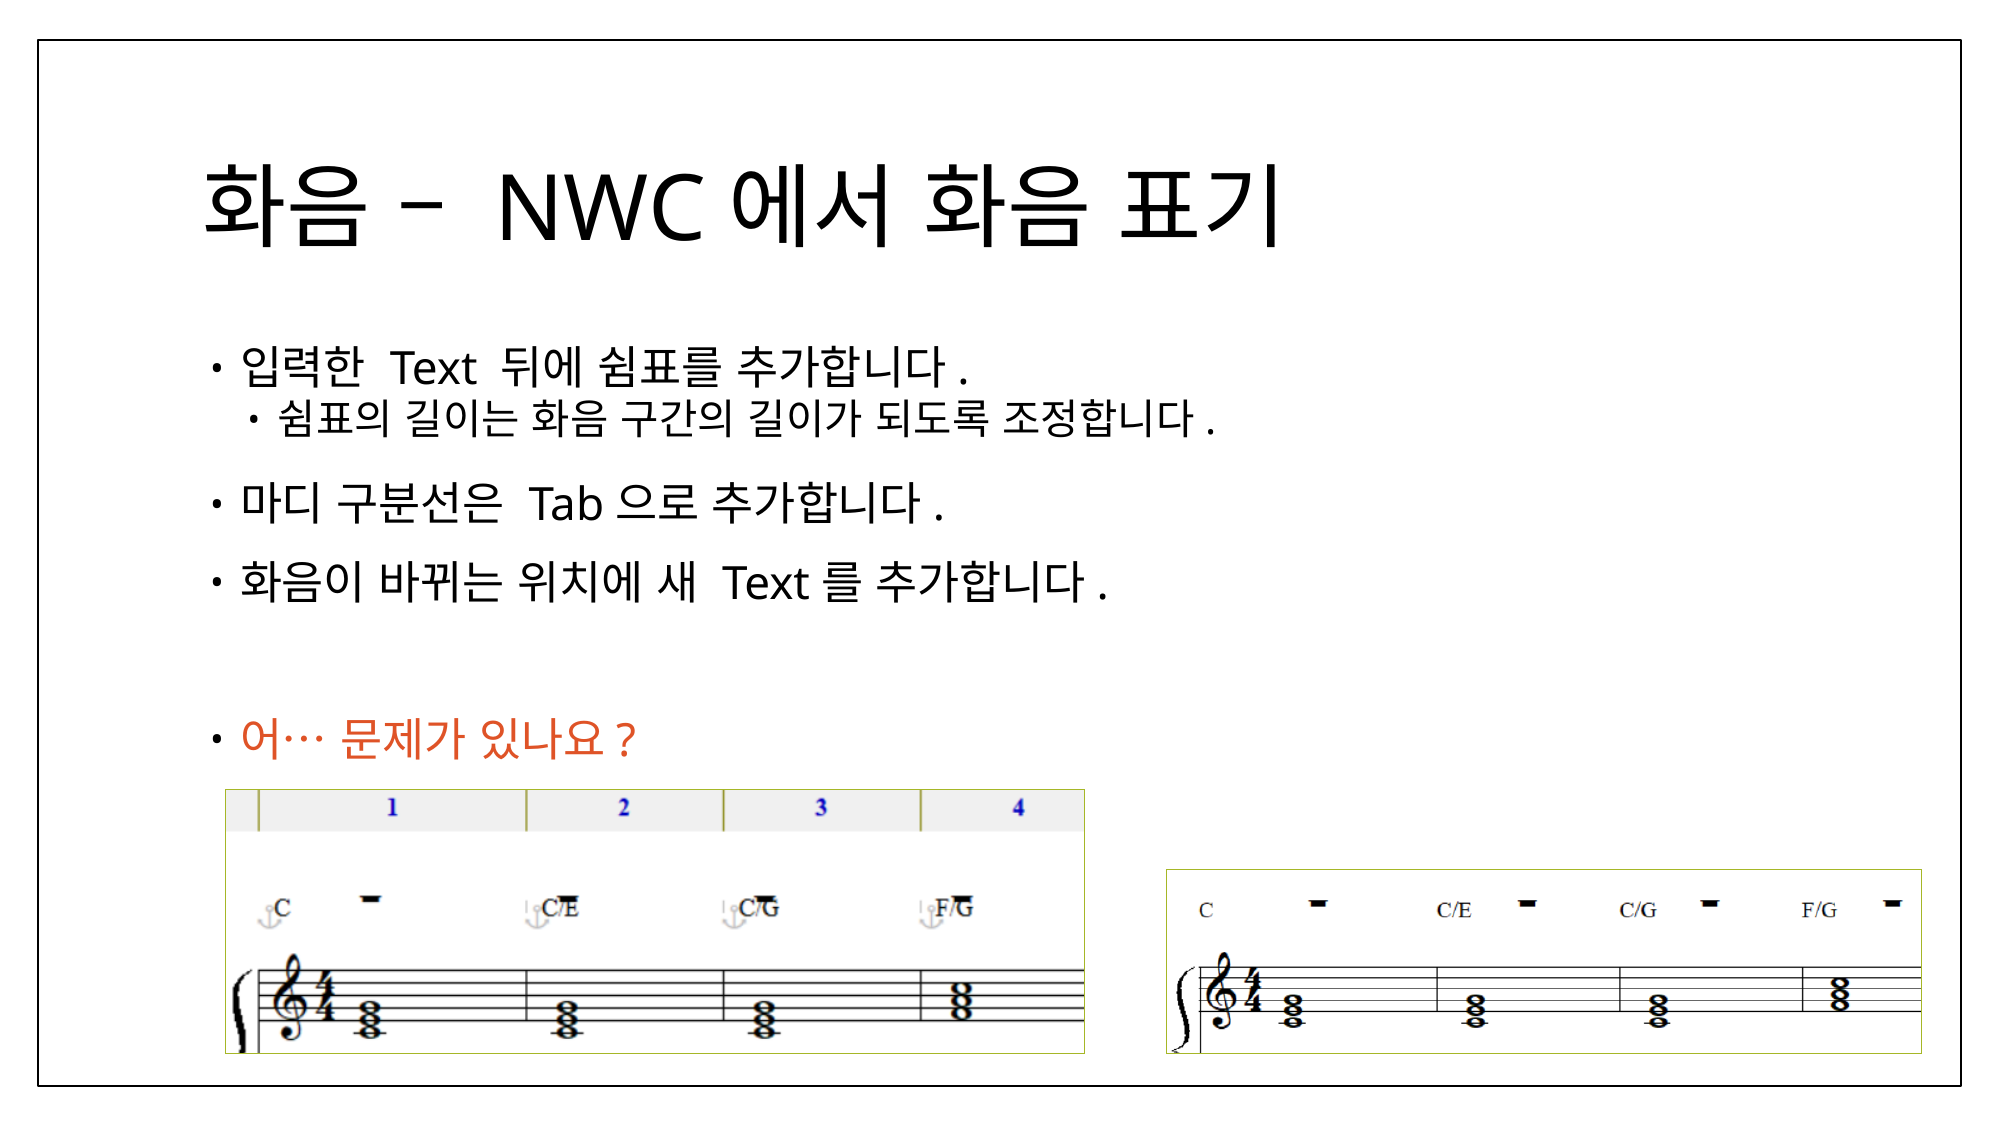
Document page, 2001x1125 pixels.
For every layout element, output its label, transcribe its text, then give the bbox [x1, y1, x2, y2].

title 화음 – NWC에서 화음 표기 [187, 99, 1808, 323]
list 입력한 Text 뒤에 쉼표를 추가합니다. 쉼표의 길이는 화음 구간의 길이가 되도록 조정합니다. 마디 구분선은 Tab으로 추가합니다. 화음이 바뀌는 위치에 새 Text를 추가합니다. 어… 문제가 있나요? [187, 337, 1808, 1000]
picture [1166, 868, 1922, 1054]
picture [225, 789, 1085, 1054]
